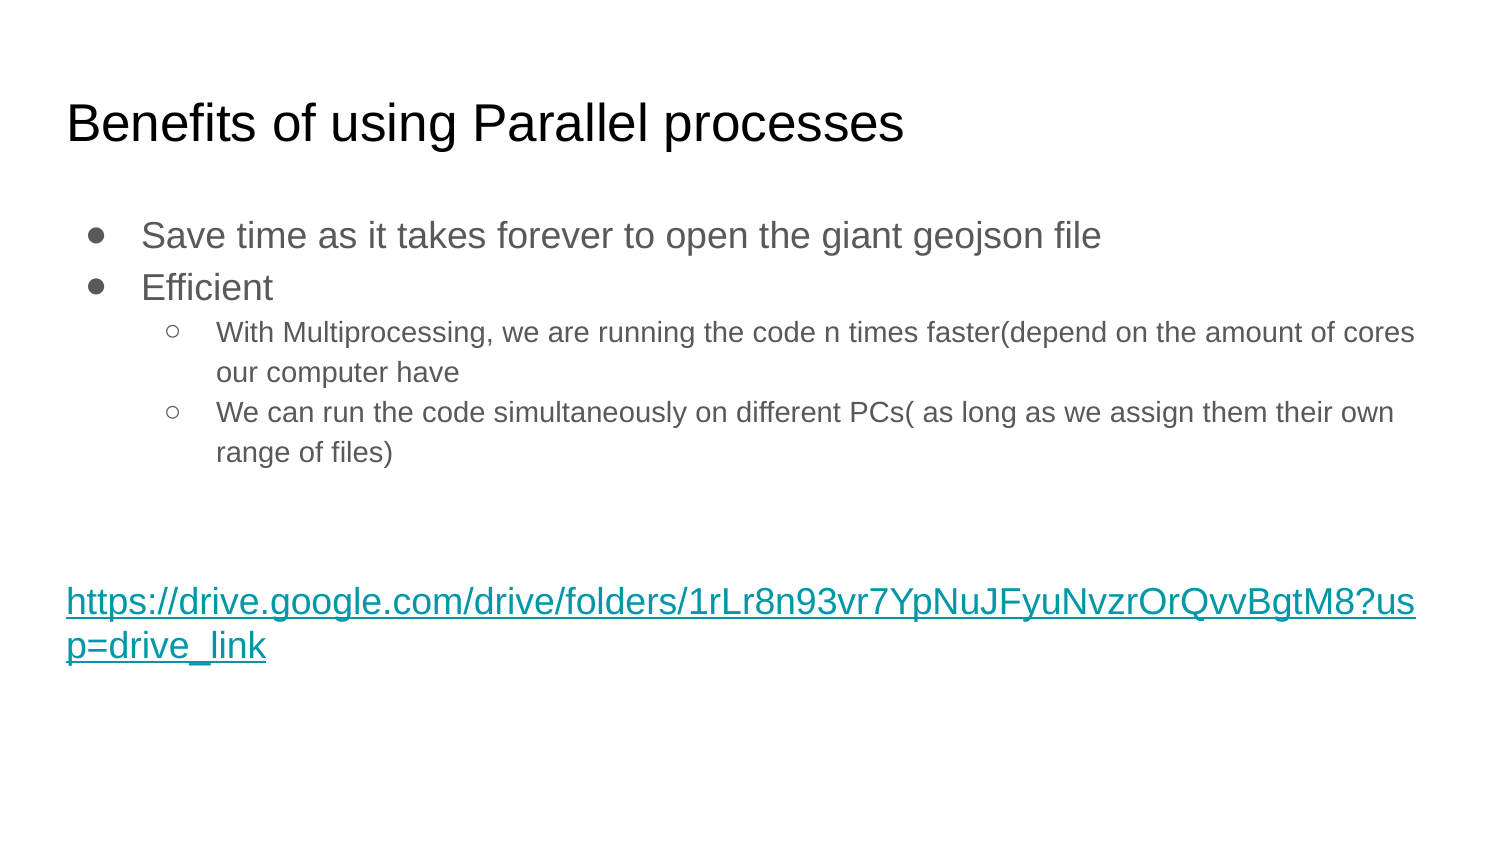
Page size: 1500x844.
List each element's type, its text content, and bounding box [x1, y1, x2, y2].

title Benefits of using Parallel processes [51, 72, 1449, 167]
list Save time as it takes forever to open the giant geojson file Efficient With Multiprocessing, we are running the code n times faster(depend on the amount of cores our computer have We can run the code simultaneously on different PCs( as long as we assign them their own range of files) https://drive.google.com/drive/folders/1rLr8n93vr7YpNuJFyuNvzrOrQvvBgtM8?usp=drive_link [51, 189, 1449, 750]
